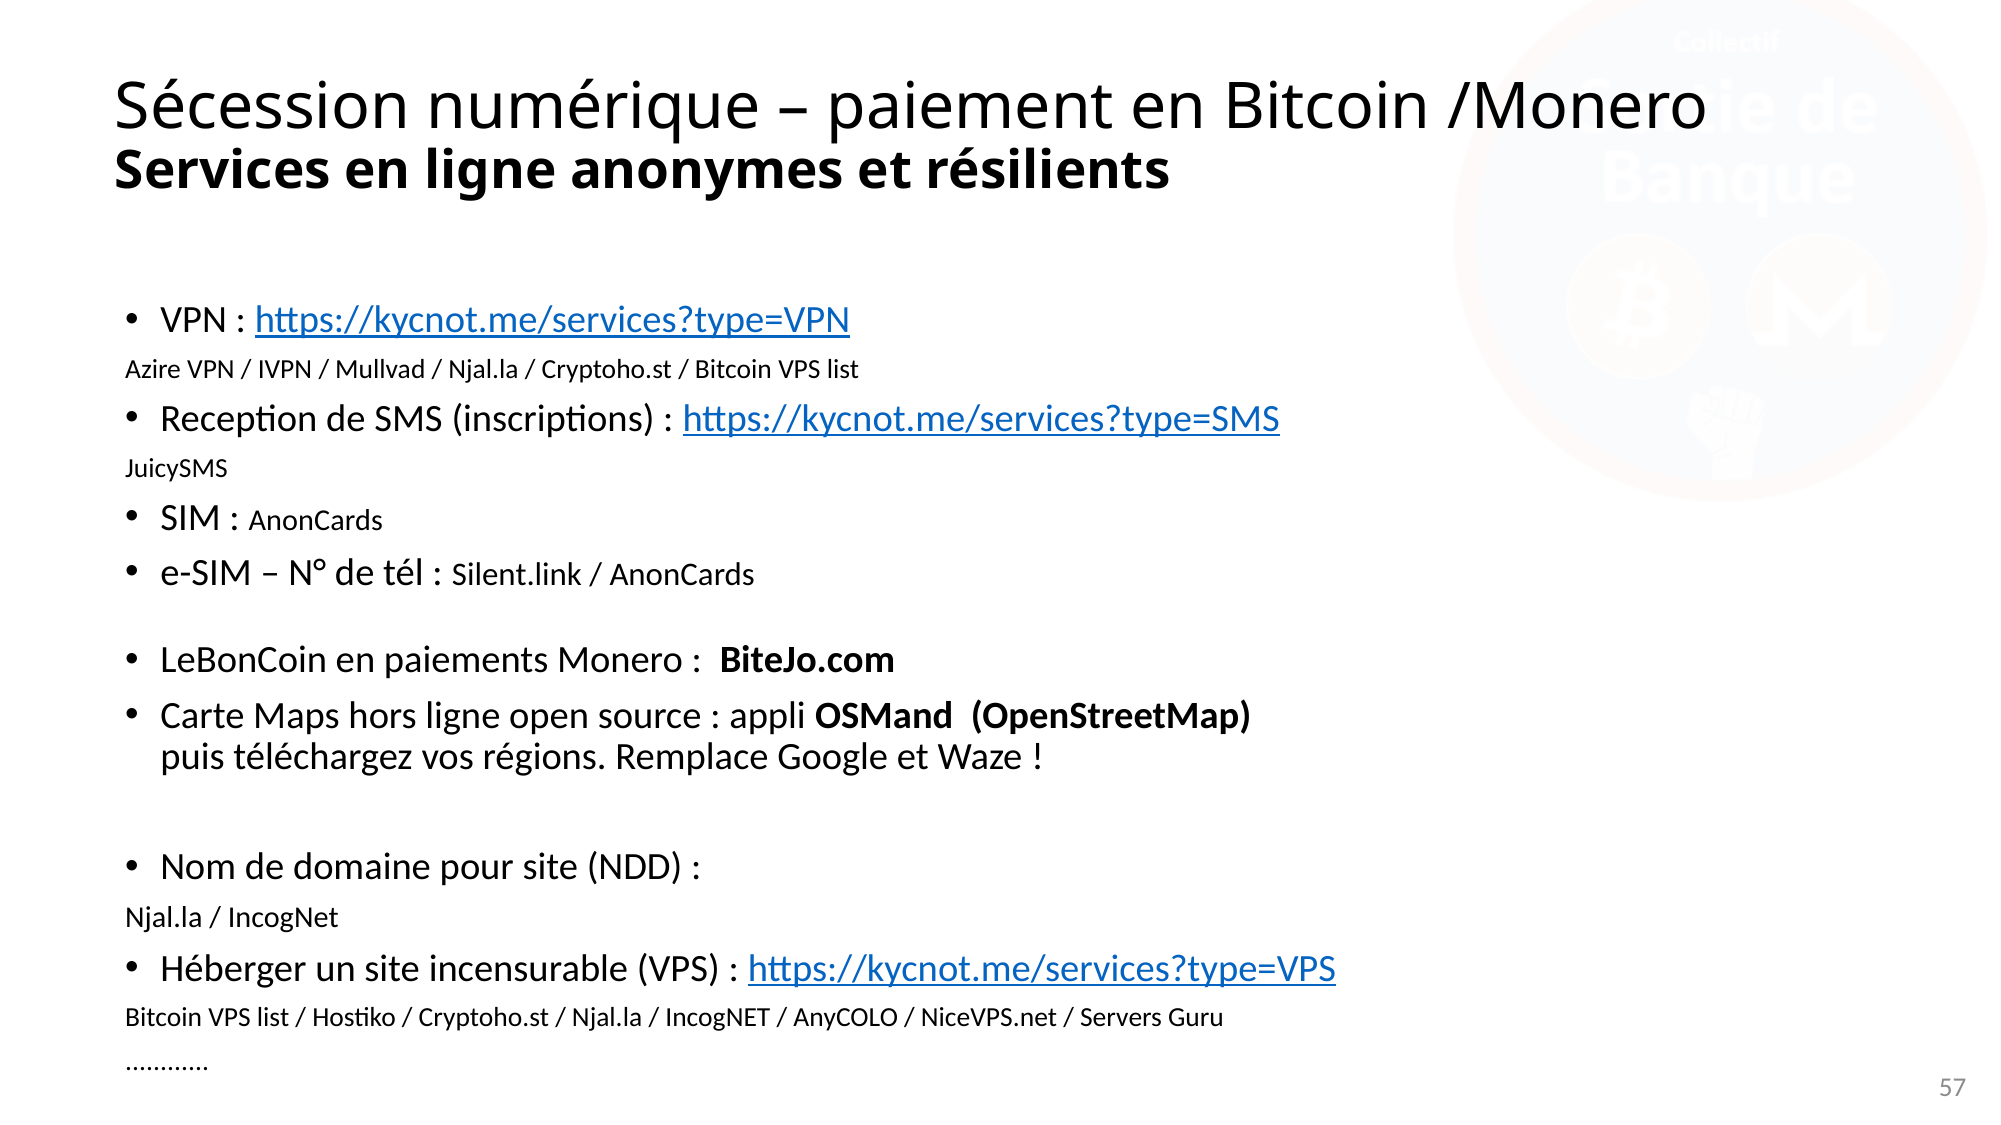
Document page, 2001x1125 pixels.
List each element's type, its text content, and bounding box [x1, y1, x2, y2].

slide_number 57 [1531, 1056, 1982, 1116]
list VPN : https://kycnot.me/services?type=VPN Azire VPN / IVPN / Mullvad / Njal.la / Cryptoho.st / Bitcoin VPS list Reception de SMS (inscriptions) : https://kycnot.me/services?type=SMS JuicySMS SIM : AnonCards e-SIM – N° de tél : Silent.link / AnonCards LeBonCoin en paiements Monero : BiteJo.com Carte Maps hors ligne open source : appli OSMand (OpenStreetMap) puis téléchargez vos régions. Remplace Google et Waze ! Nom de domaine pour site (NDD) : Njal.la / IncogNet Héberger un site incensurable (VPS) : https://kycnot.me/services?type=VPS Bitcoin VPS list / Hostiko / Cryptoho.st / Njal.la / IncogNET / AnyCOLO / NiceVPS.net / Servers Guru ............ [110, 292, 1890, 1087]
title Sécession numérique – paiement en Bitcoin /Monero Services en ligne anonymes et résilients [99, 38, 1759, 236]
